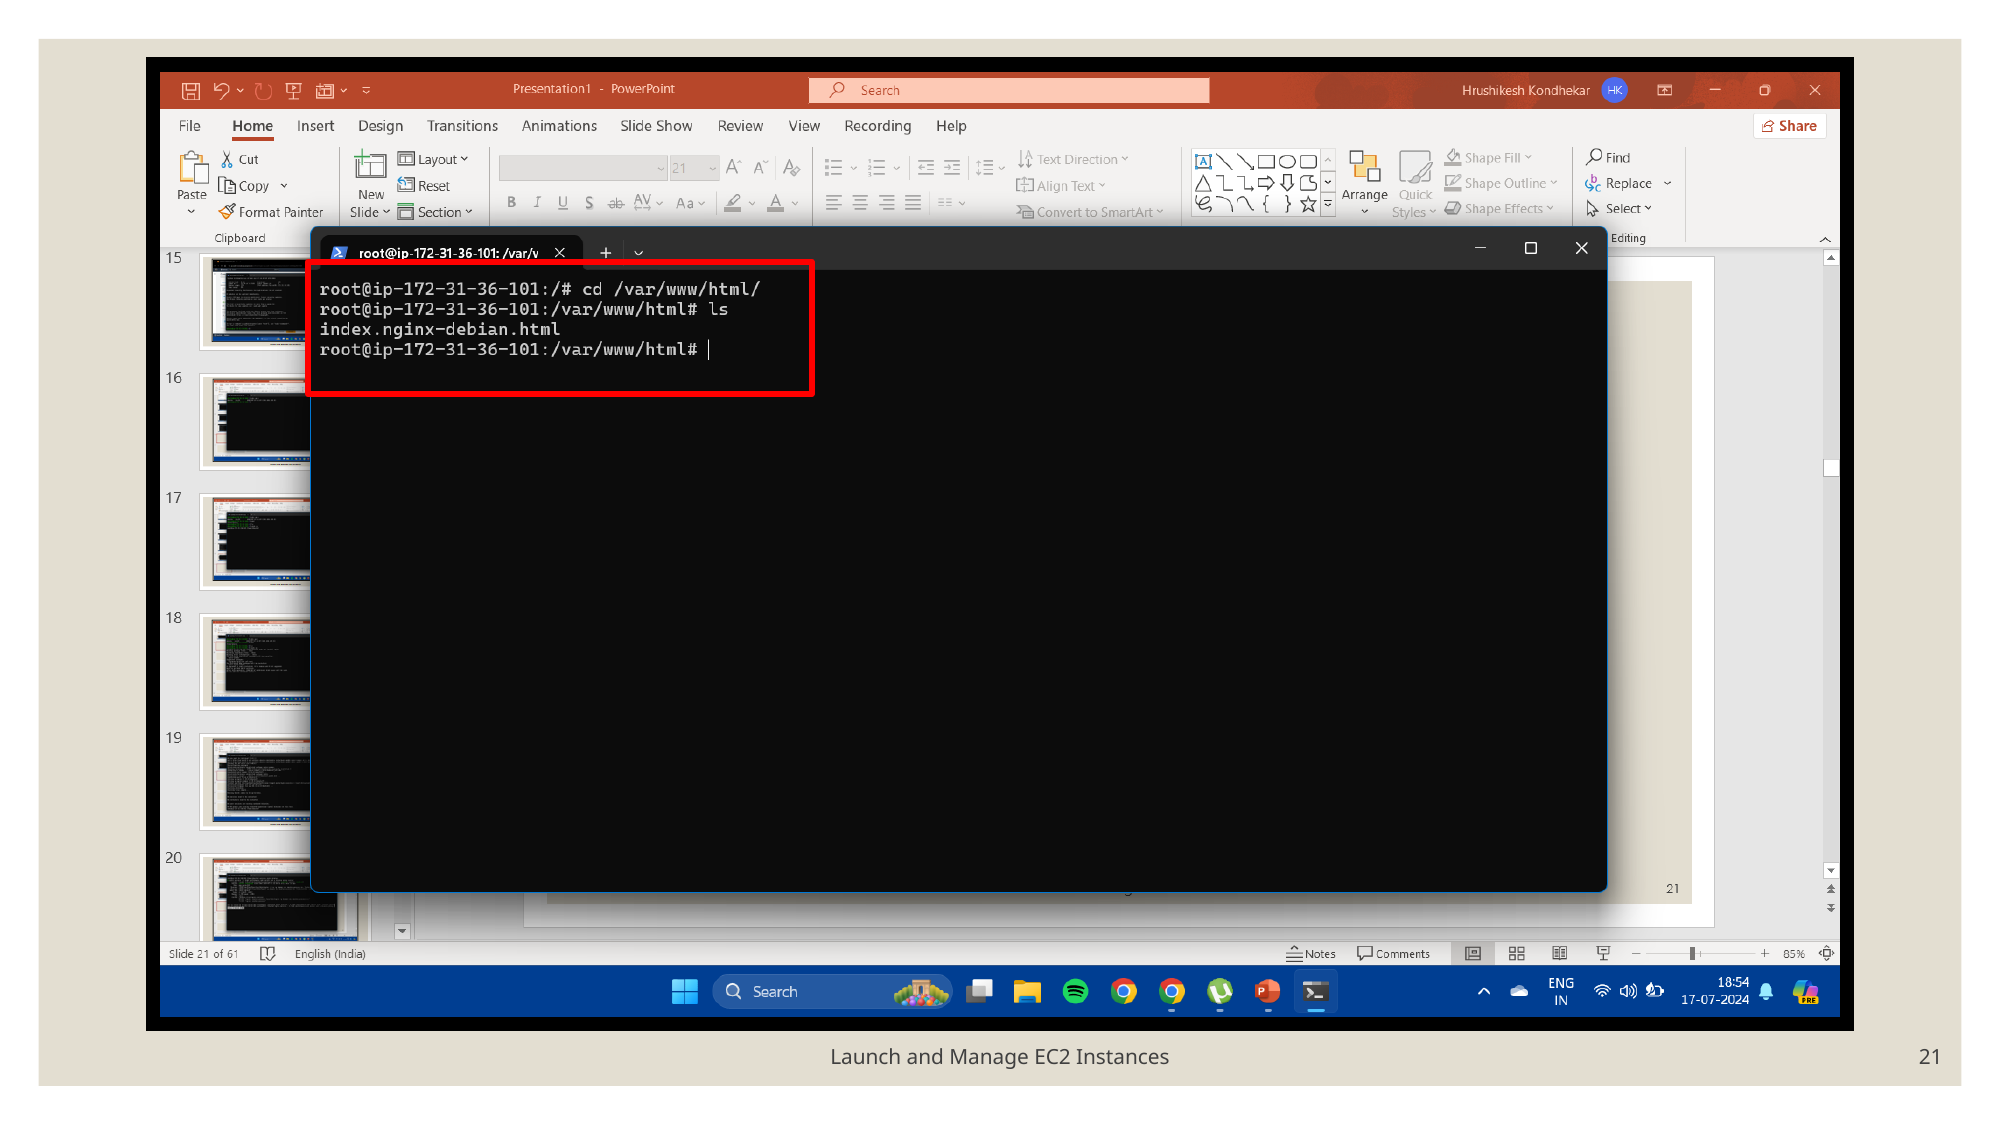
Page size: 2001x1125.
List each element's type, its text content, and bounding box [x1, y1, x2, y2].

slide_number 21 [1717, 1034, 1958, 1080]
footer Launch and Manage EC2 Instances [572, 1034, 1428, 1080]
picture [160, 71, 1840, 1017]
